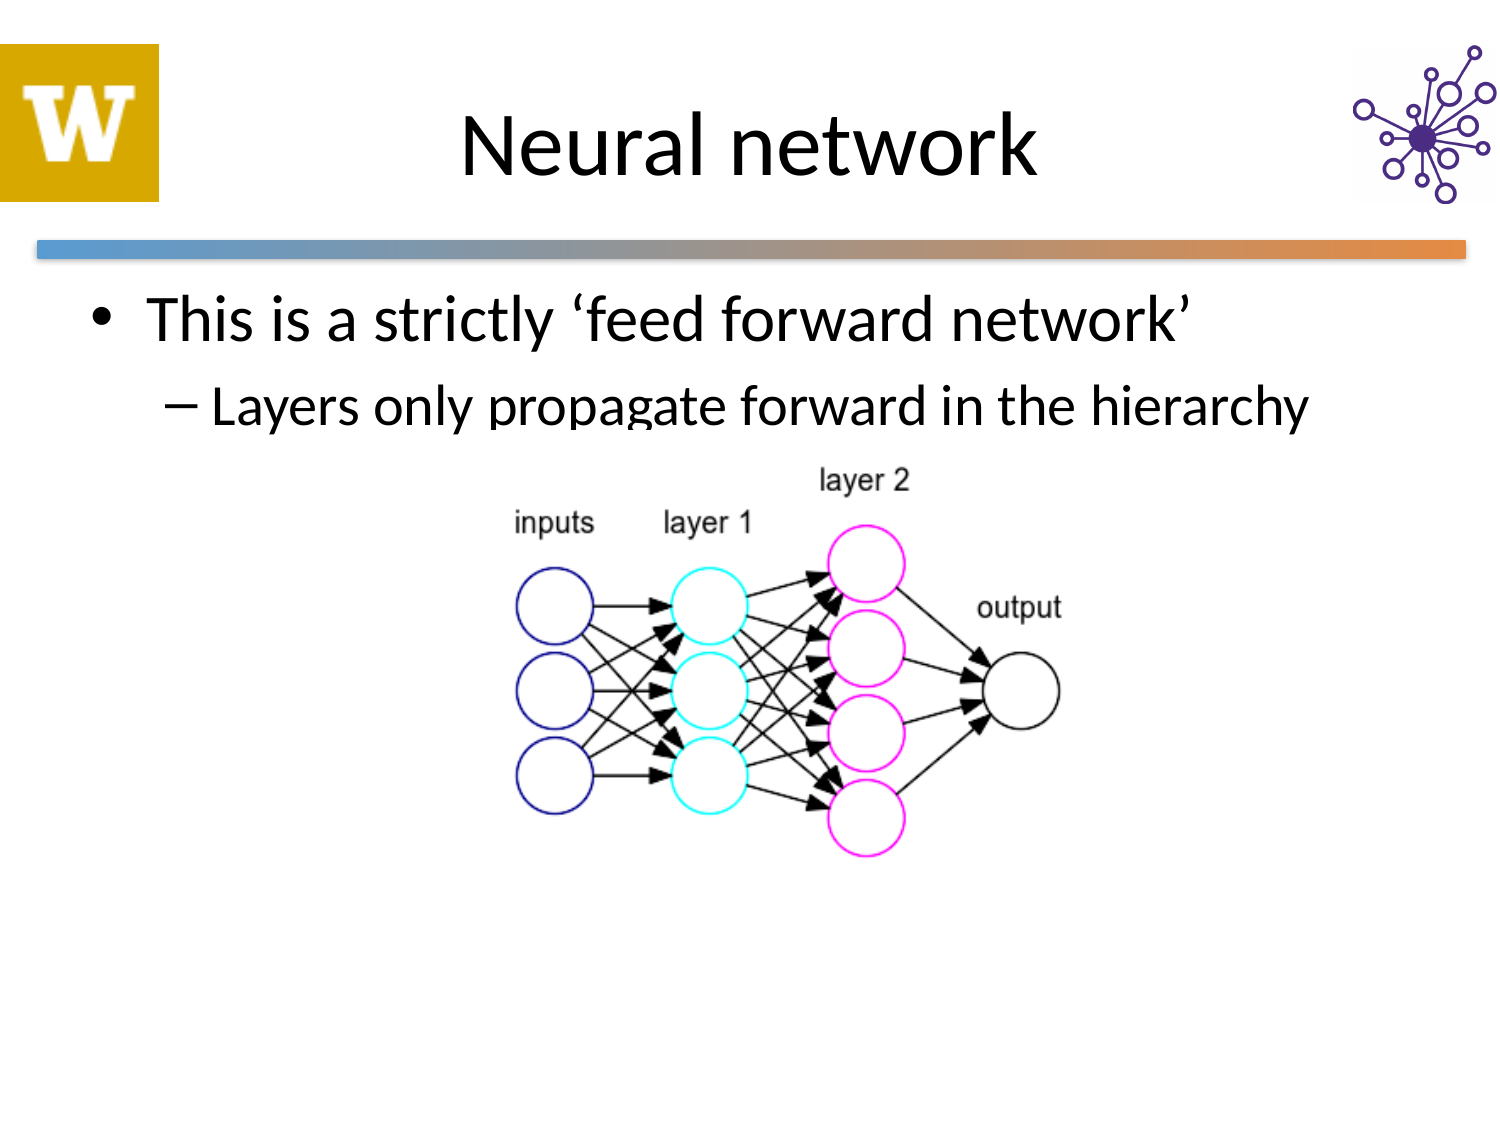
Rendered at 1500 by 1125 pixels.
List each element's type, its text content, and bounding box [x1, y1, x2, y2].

picture [473, 430, 1102, 899]
picture [1425, 45, 1497, 204]
title Neural network [75, 45, 1425, 233]
picture [0, 44, 159, 202]
list This is a strictly ‘feed forward network’ Layers only propagate forward in the hierarchy [75, 267, 1500, 1108]
